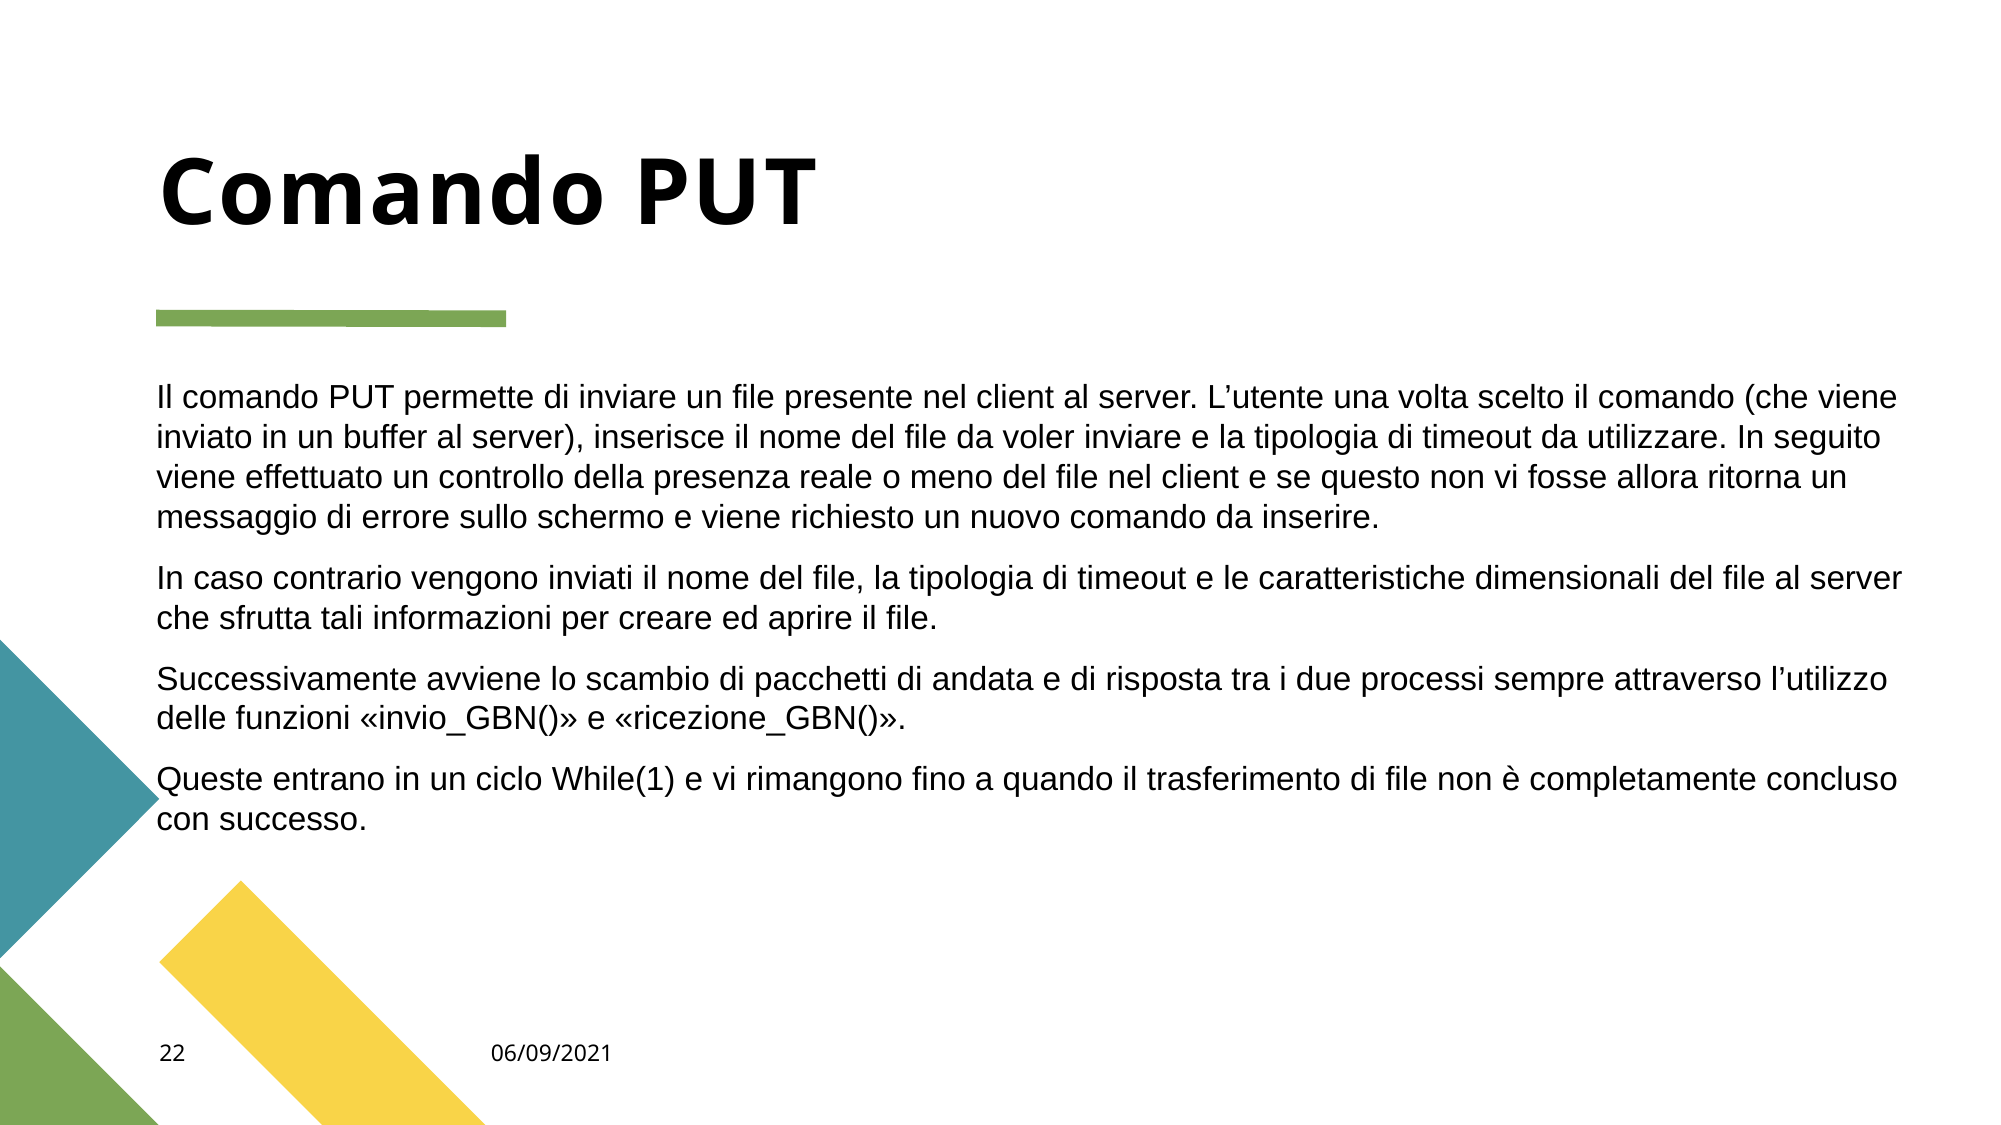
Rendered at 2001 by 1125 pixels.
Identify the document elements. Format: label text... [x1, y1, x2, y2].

slide_number 22 [159, 1038, 246, 1080]
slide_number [490, 1038, 707, 1080]
list Il comando PUT permette di inviare un file presente nel client al server. L’utente una volta scelto il comando (che viene inviato in un buffer al server), inserisce il nome del file da voler inviare e la tipologia di timeout da utilizzare. In seguito viene effettuato un controllo della presenza reale o meno del file nel client e se questo non vi fosse allora ritorna un messaggio di errore sullo schermo e viene richiesto un nuovo comando da inserire. In caso contrario vengono inviati il nome del file, la tipologia di timeout e le caratteristiche dimensionali del file al server che sfrutta tali informazioni per creare ed aprire il file. Successivamente avviene lo scambio di pacchetti di andata e di risposta tra i due processi sempre attraverso l’utilizzo delle funzioni «invio_GBN()» e «ricezione_GBN()». Queste entrano in un ciclo While(1) e vi rimangono fino a quando il trasferimento di file non è completamente concluso con successo. [156, 375, 1944, 835]
title Comando PUT [158, 144, 969, 245]
